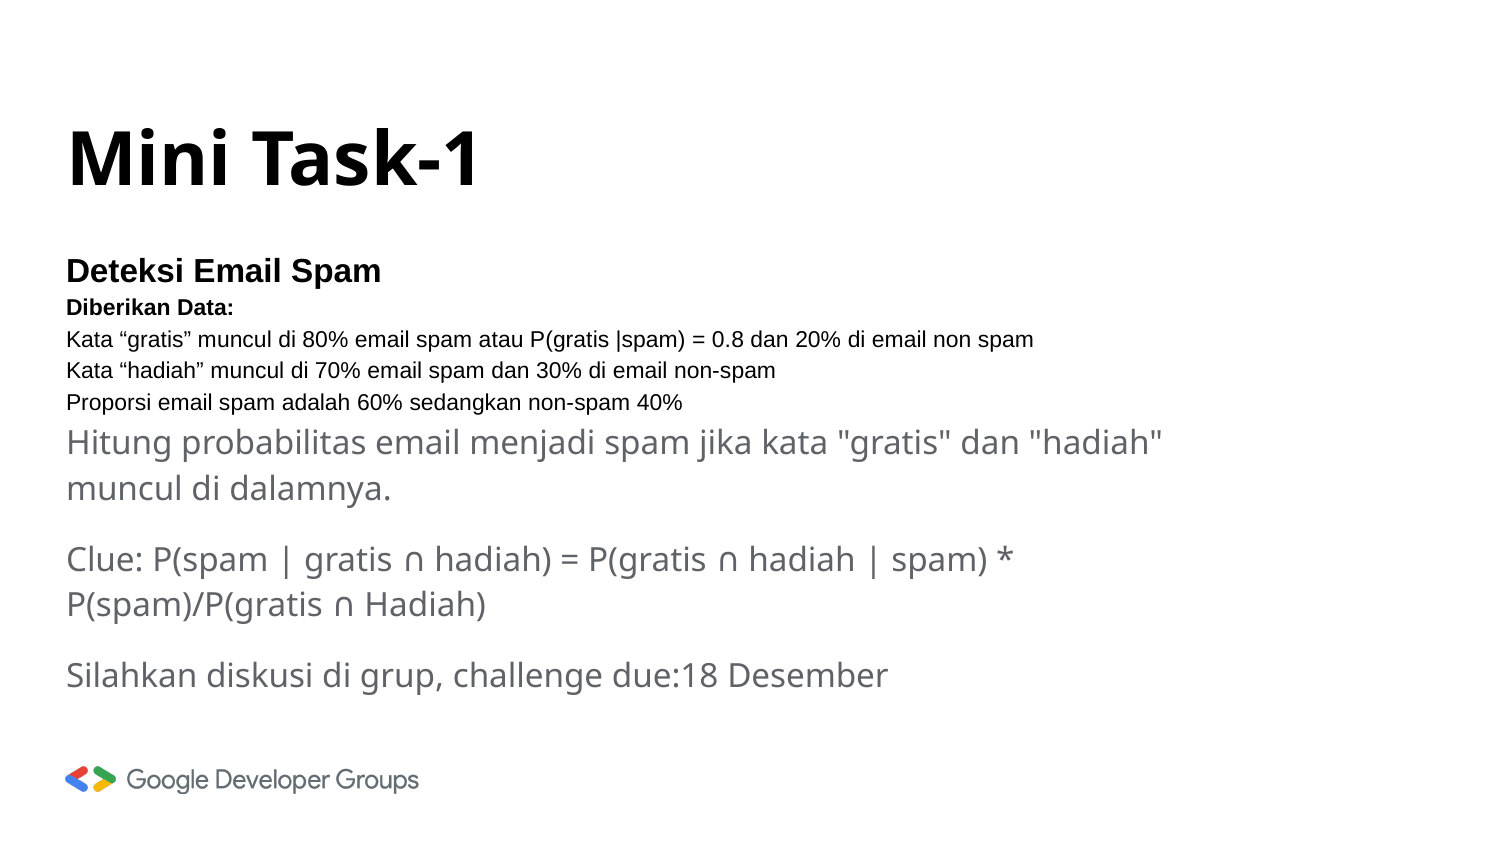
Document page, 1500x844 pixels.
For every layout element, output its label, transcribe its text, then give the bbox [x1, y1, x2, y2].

list Deteksi Email Spam Diberikan Data: Kata “gratis” muncul di 80% email spam atau P(gratis |spam) = 0.8 dan 20% di email non spam Kata “hadiah” muncul di 70% email spam dan 30% di email non-spam Proporsi email spam adalah 60% sedangkan non-spam 40% Hitung probabilitas email menjadi spam jika kata "gratis" dan "hadiah" muncul di dalamnya. Clue: P(spam | gratis ∩ hadiah) = P(gratis ∩ hadiah | spam) * P(spam)/P(gratis ∩ Hadiah) Silahkan diskusi di grup, challenge due:18 Desember [51, 227, 1246, 750]
title Mini Task-1 [51, 91, 1359, 216]
picture [64, 766, 419, 794]
